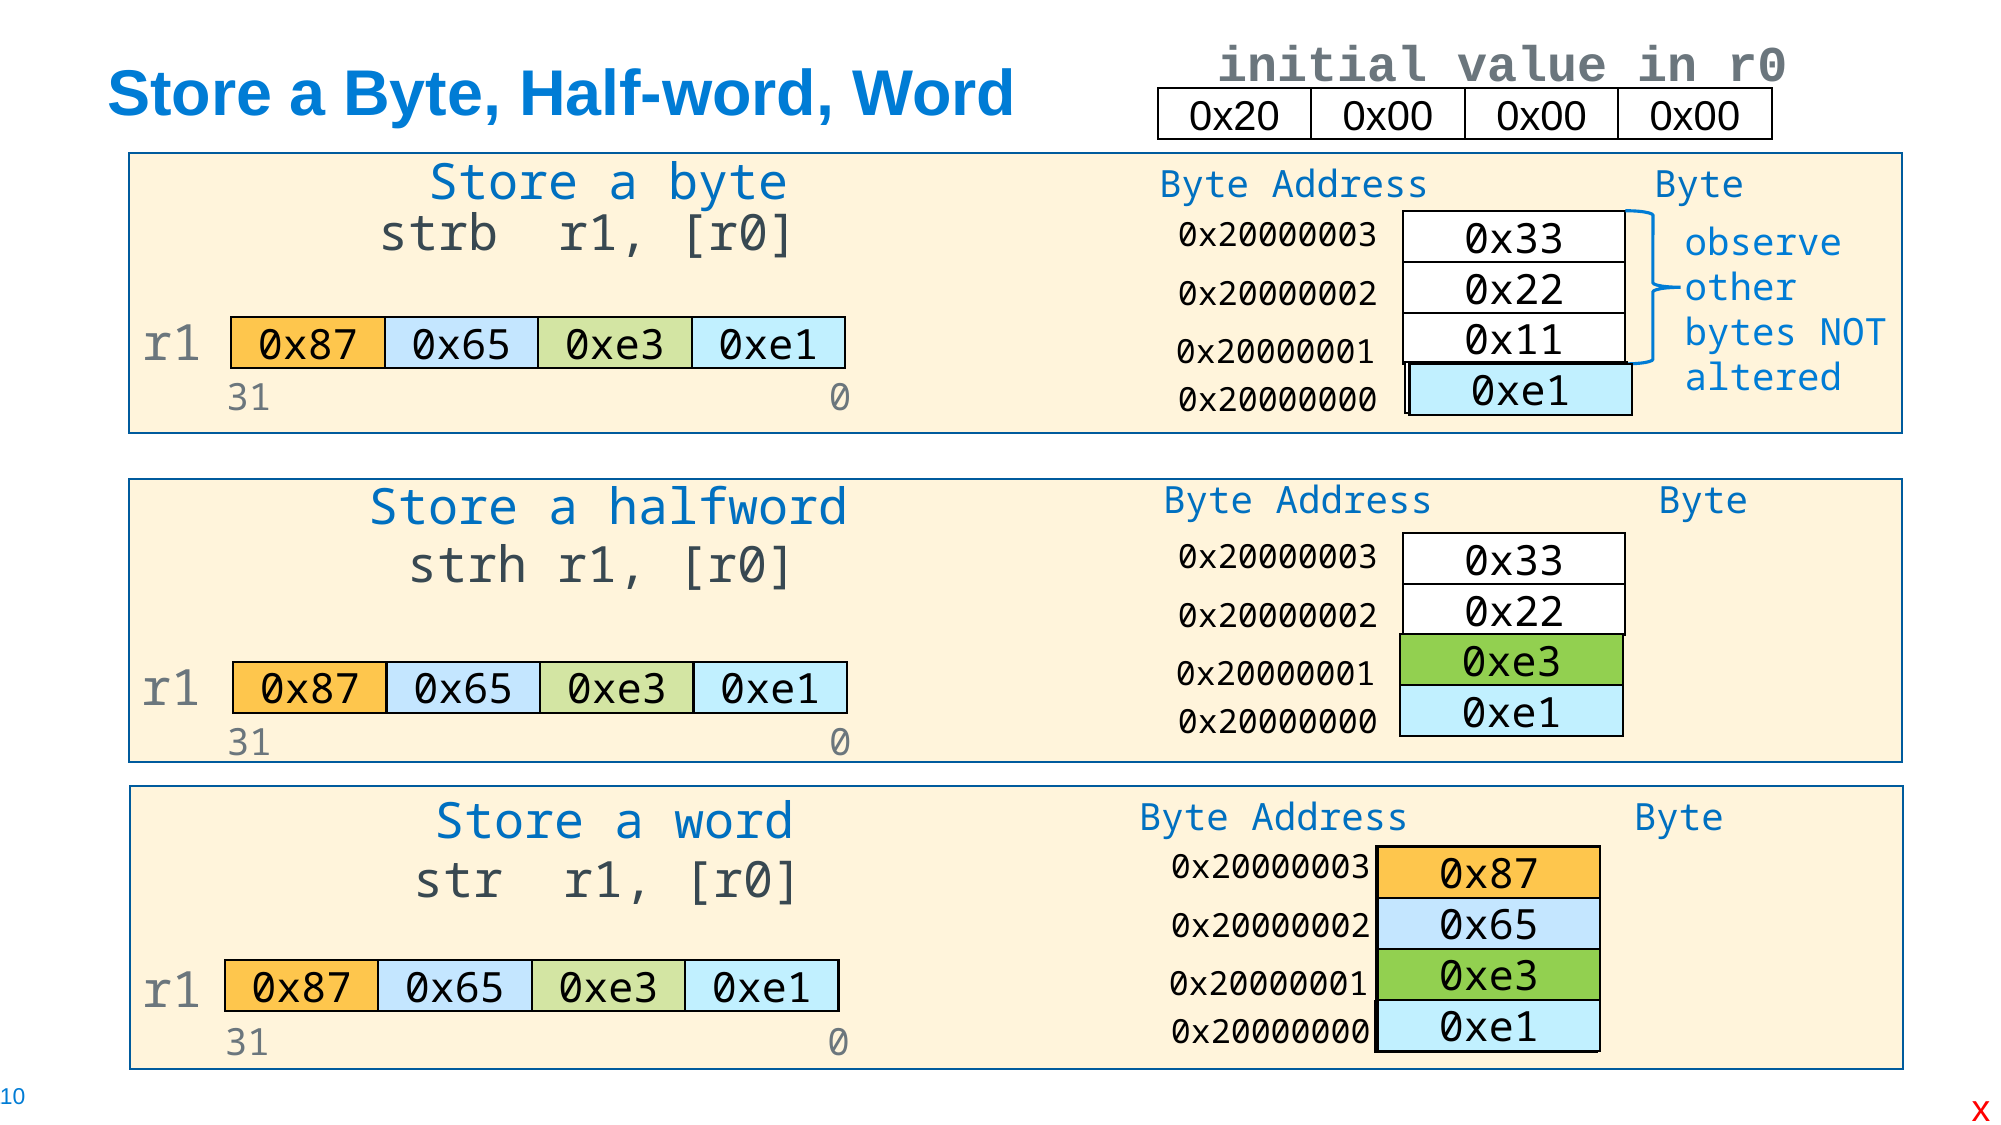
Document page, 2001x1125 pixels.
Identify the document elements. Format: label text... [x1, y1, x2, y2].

text_box r1 [127, 302, 217, 378]
text_box x [1956, 1076, 2000, 1125]
title Store a Byte, Half-word, Word [92, 19, 1817, 137]
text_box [1625, 210, 1916, 408]
text_box 0x87 [230, 316, 384, 369]
text_box 0x20 [1157, 87, 1310, 140]
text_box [1400, 633, 1623, 737]
text_box 0x20000003 [1163, 213, 1393, 260]
text_box 0x22 [1402, 263, 1625, 314]
text_box 0x20000002 [1163, 264, 1393, 320]
text_box 0xe1 [691, 316, 846, 369]
text_box 0x33 [1402, 213, 1625, 263]
text_box strb r1, [r0] [363, 193, 814, 269]
text_box 0xe1 [1408, 363, 1633, 416]
text_box 0x00 [1404, 361, 1625, 414]
text_box 0x11 [1402, 314, 1625, 365]
text_box 0x65 [384, 316, 537, 369]
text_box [1377, 846, 1600, 1051]
text_box [128, 152, 1903, 434]
text_box 0x00 [1464, 99, 1617, 140]
text_box 31 [211, 365, 287, 426]
text_box 0xe3 [537, 316, 691, 369]
text_box Store a byte [413, 141, 804, 193]
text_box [128, 780, 1903, 1072]
text_box Byte Address Byte [1144, 152, 1759, 213]
text_box 0x00 [1310, 99, 1464, 140]
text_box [127, 467, 1902, 772]
text_box 0x20000001 [1161, 322, 1391, 378]
text_box initial value in r0 [1202, 23, 1803, 99]
text_box 0x20000000 [1163, 371, 1393, 426]
text_box 0x00 [1617, 99, 1773, 140]
text_box 0 [814, 365, 867, 426]
